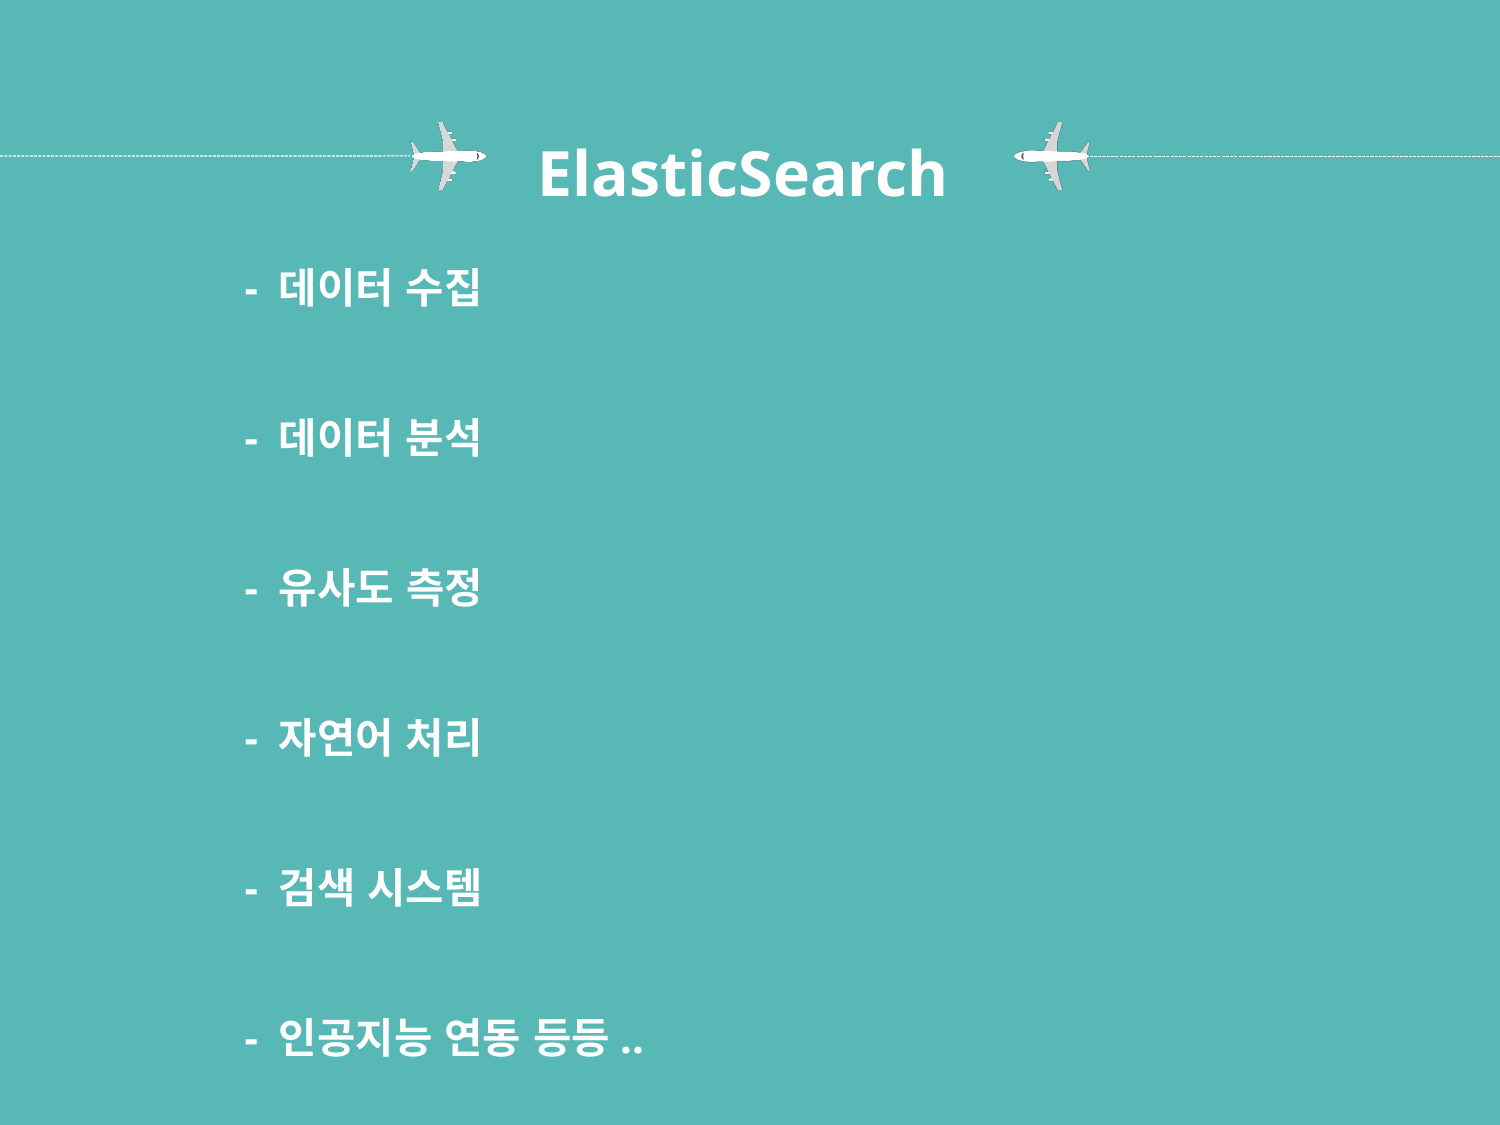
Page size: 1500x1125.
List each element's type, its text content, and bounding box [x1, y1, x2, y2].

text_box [0, 122, 486, 190]
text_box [1014, 122, 1500, 190]
text_box - 데이터 수집 - 데이터 분석 - 유사도 측정 - 자연어 처리 - 검색 시스템 - 인공지능 연동 등등.. [229, 229, 1271, 1125]
text_box ElasticSearch [505, 88, 981, 216]
